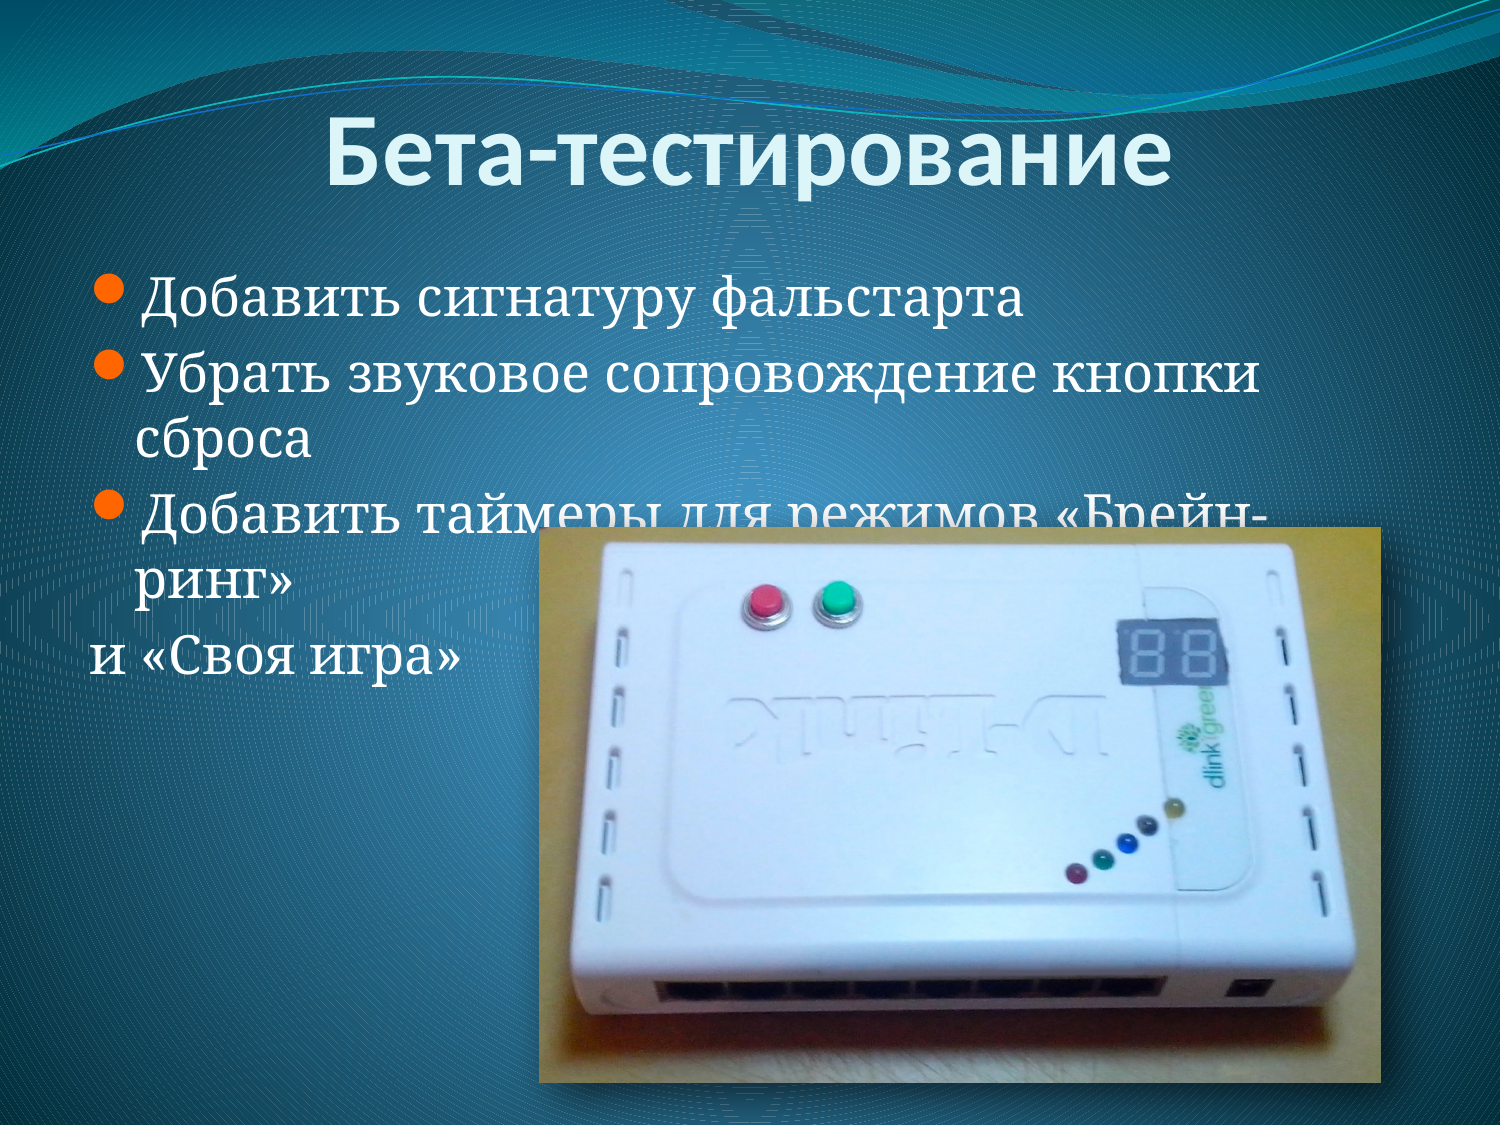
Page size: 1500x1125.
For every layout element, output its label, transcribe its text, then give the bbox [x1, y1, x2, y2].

picture [539, 526, 1381, 1083]
list Добавить сигнатуру фальстарта Убрать звуковое сопровождение кнопки сброса Добавить таймеры для режимов «Брейн-ринг» и «Своя игра» [75, 255, 1425, 976]
title Бета-тестирование [75, 19, 1425, 207]
